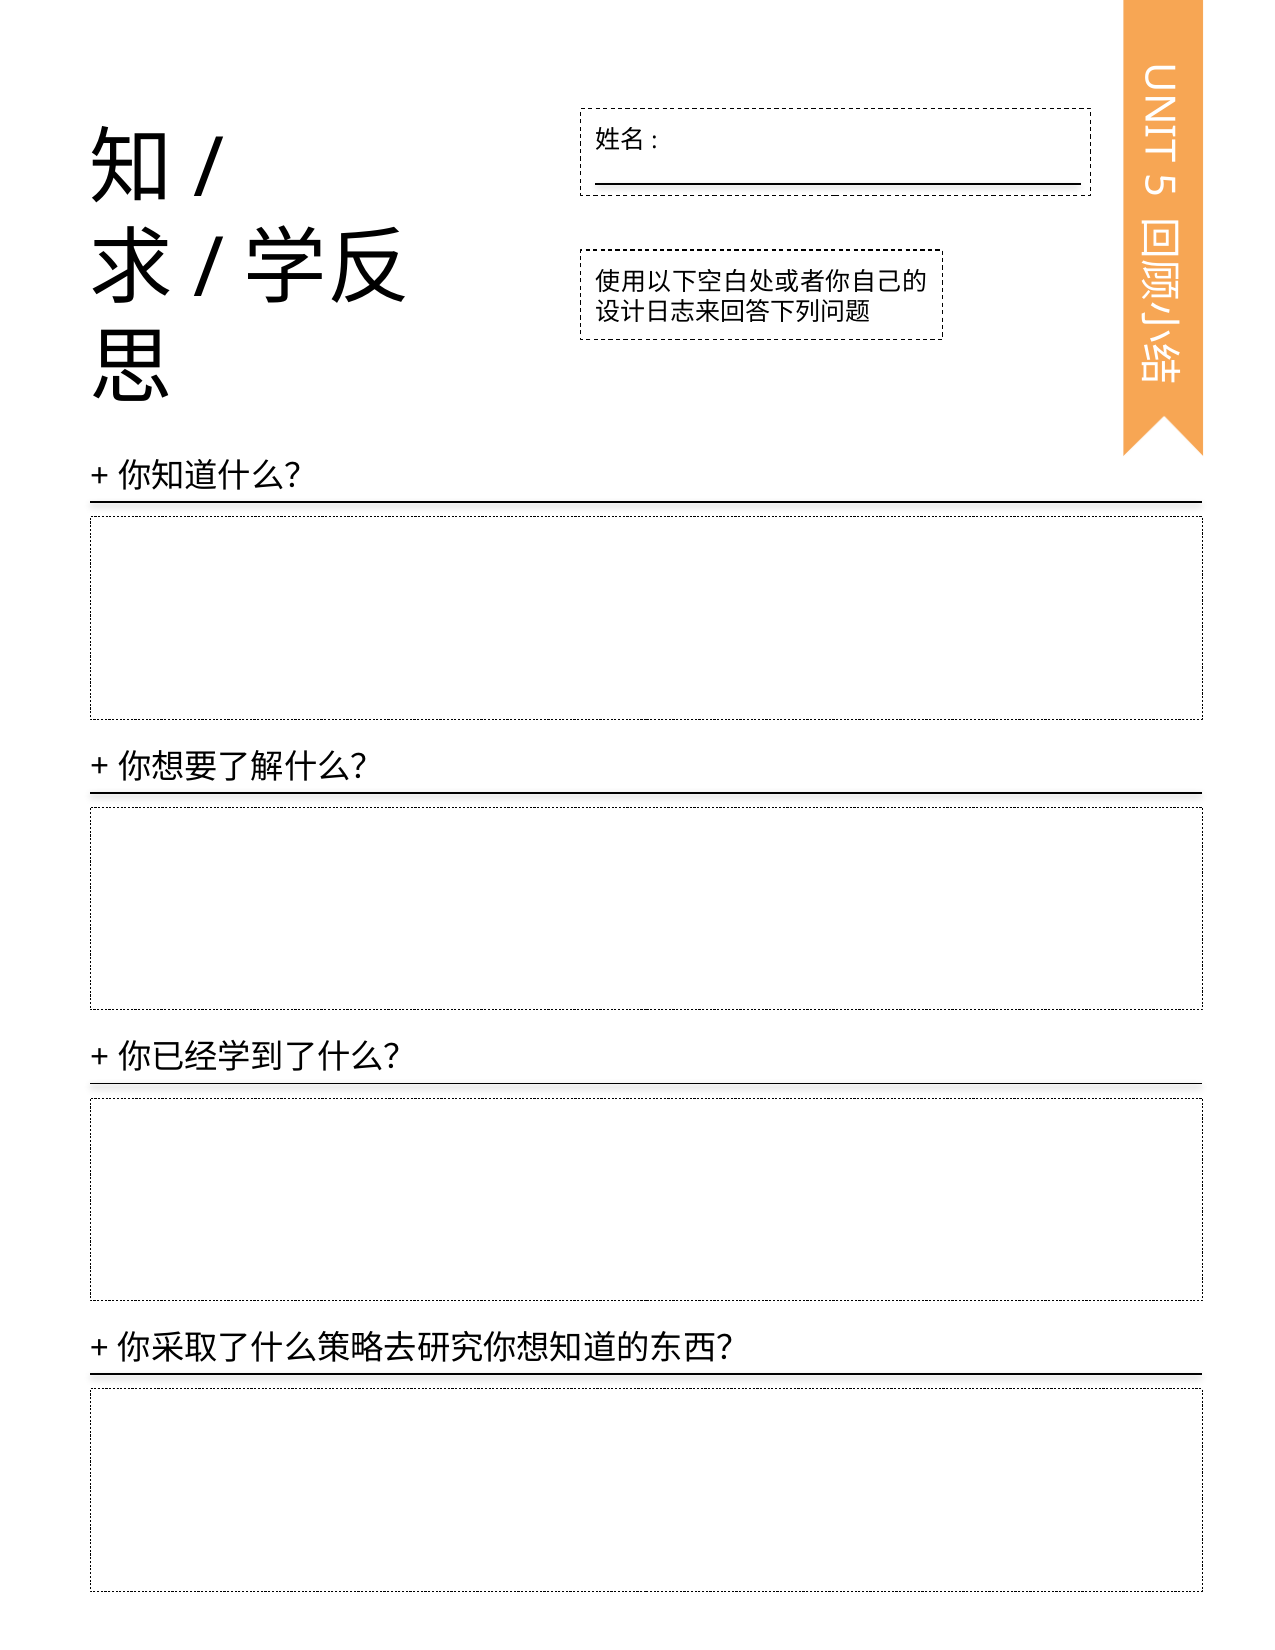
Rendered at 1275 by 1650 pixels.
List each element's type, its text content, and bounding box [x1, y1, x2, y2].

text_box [74, 446, 1203, 1592]
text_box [1121, 0, 1204, 459]
text_box 使用以下空白处或者你自己的设计日志来回答下列问题 [580, 249, 943, 340]
text_box 知/求/学反思 [75, 106, 456, 421]
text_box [580, 107, 1091, 197]
